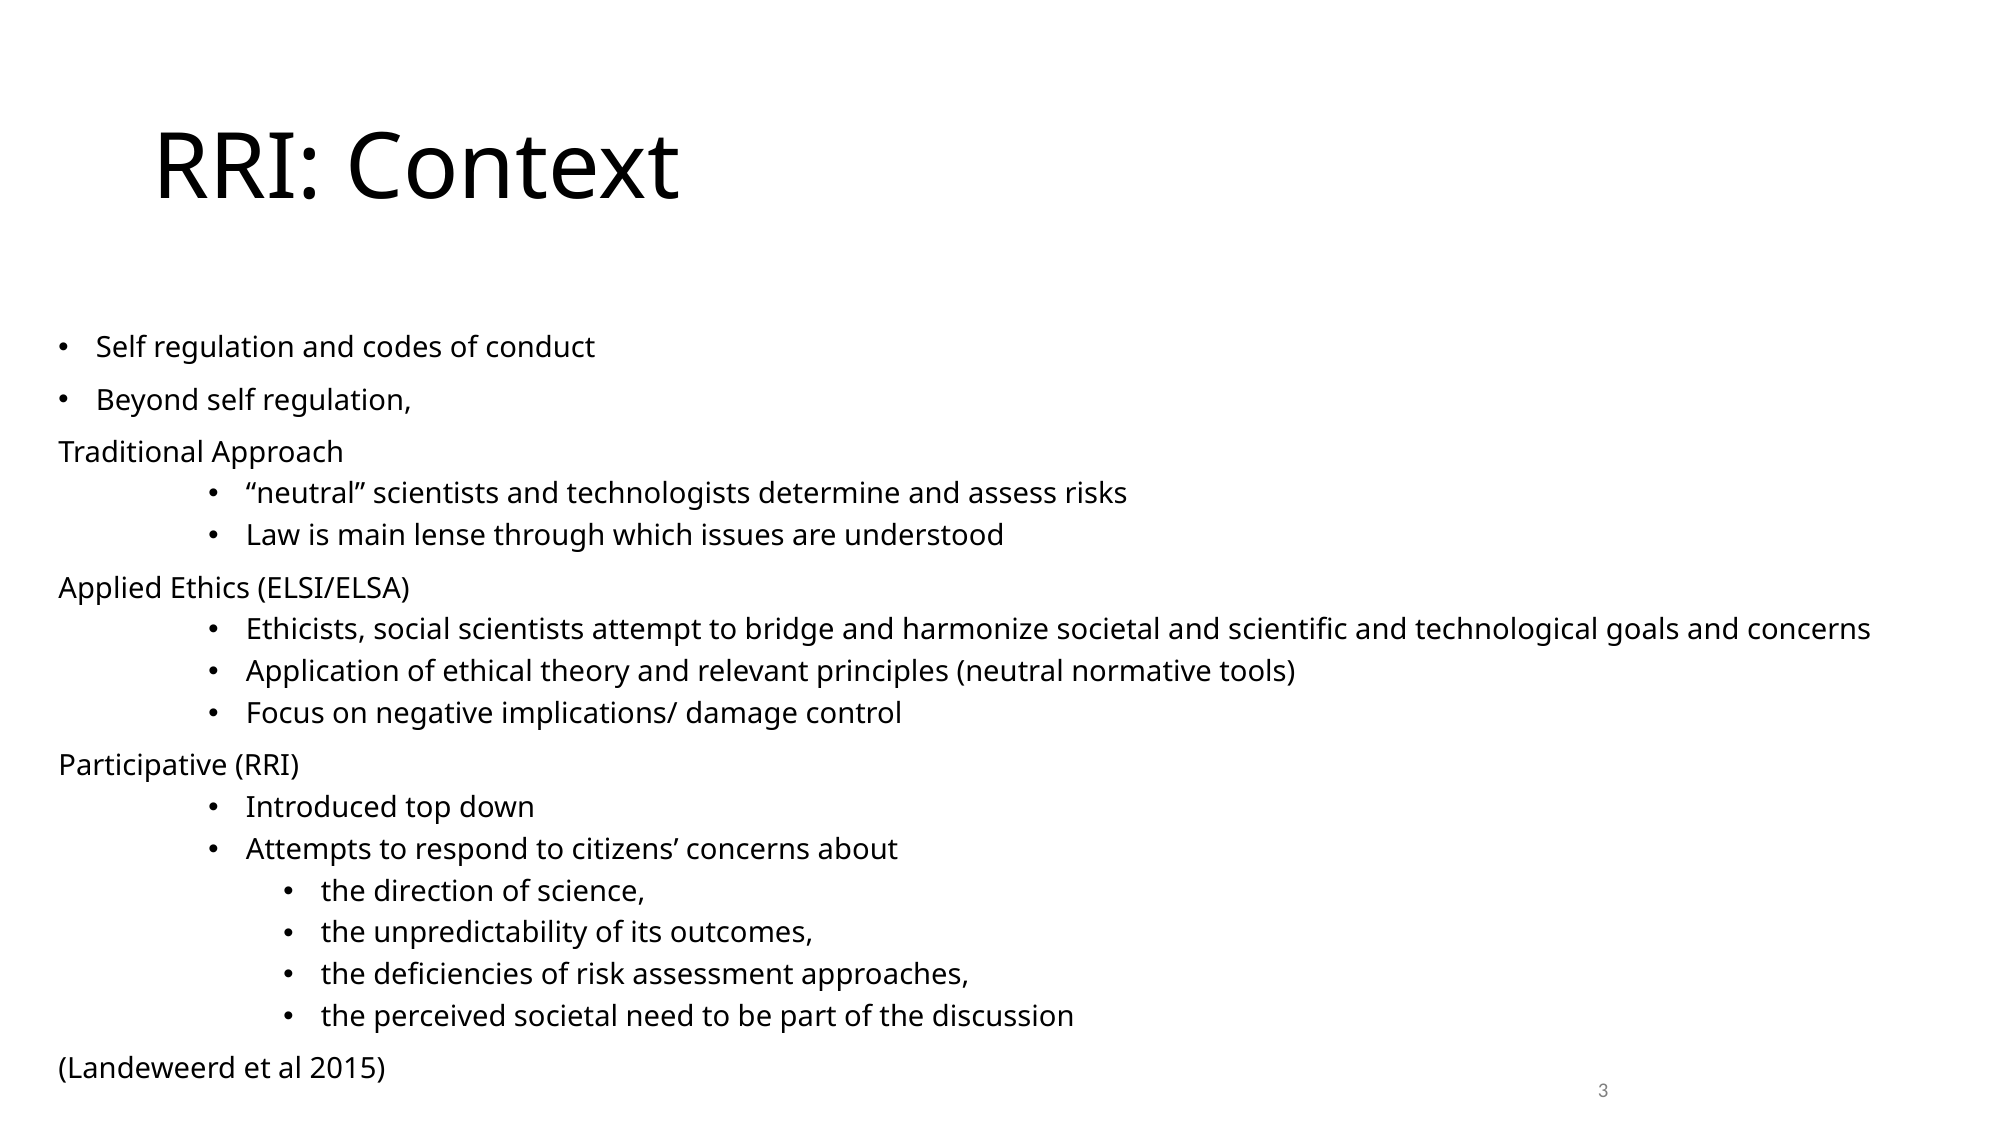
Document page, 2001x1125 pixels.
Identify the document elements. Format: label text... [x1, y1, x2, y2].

title RRI: Context [137, 59, 1863, 278]
slide_number 3 [1582, 1062, 1660, 1116]
list Self regulation and codes of conduct Beyond self regulation, Traditional Approach “neutral” scientists and technologists determine and assess risks Law is main lense through which issues are understood Applied Ethics (ELSI/ELSA) Ethicists, social scientists attempt to bridge and harmonize societal and scientific and technological goals and concerns Application of ethical theory and relevant principles (neutral normative tools) Focus on negative implications/ damage control Participative (RRI) Introduced top down Attempts to respond to citizens’ concerns about the direction of science, the unpredictability of its outcomes, the deficiencies of risk assessment approaches, the perceived societal need to be part of the discussion (Landeweerd et al 2015) [43, 325, 1981, 1091]
